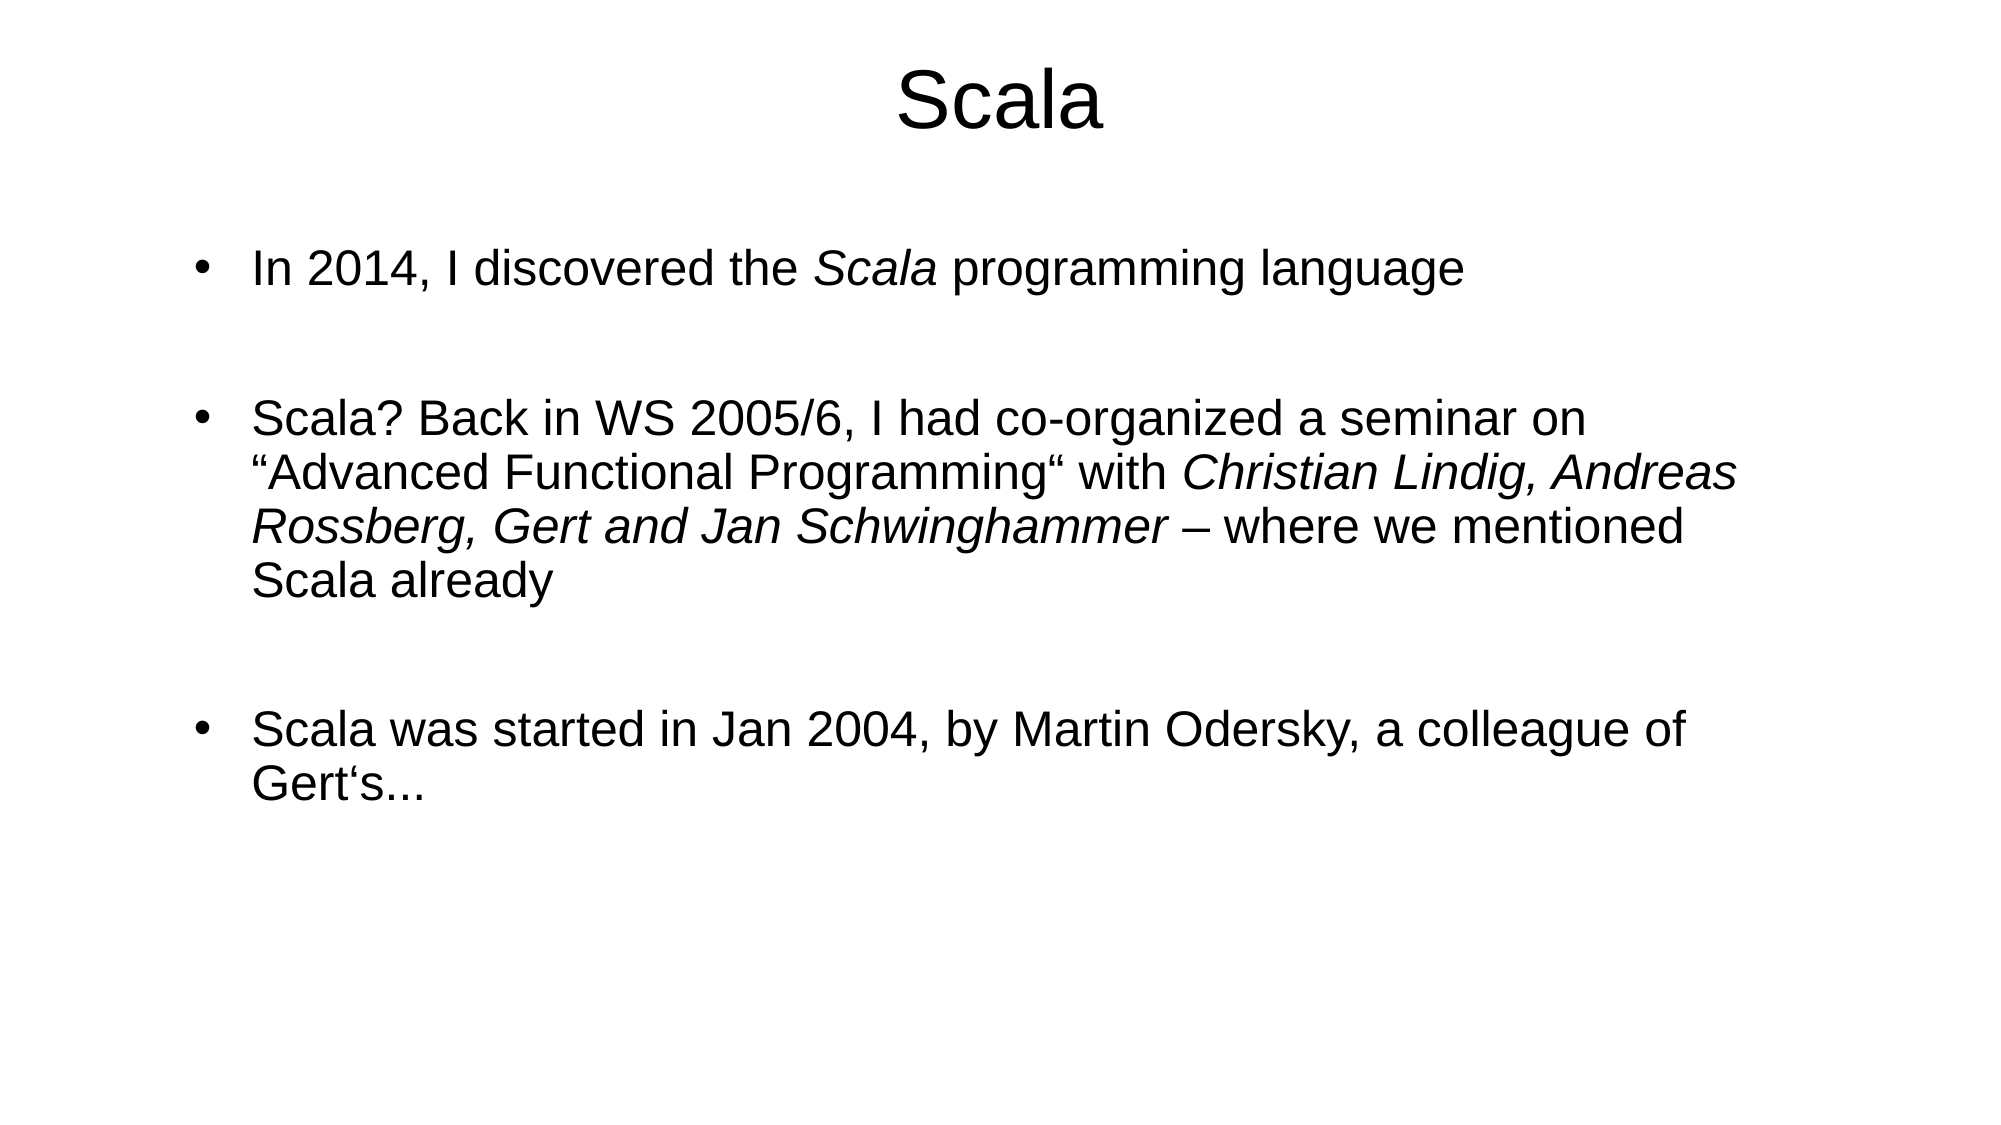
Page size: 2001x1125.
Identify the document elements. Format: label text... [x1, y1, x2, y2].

title Scala [95, 43, 1905, 154]
subtitle In 2014, I discovered the Scala programming language Scala? Back in WS 2005/6, I had co-organized a seminar on “Advanced Functional Programming“ with Christian Lindig, Andreas Rossberg, Gert and Jan Schwinghammer – where we mentioned Scala already Scala was started in Jan 2004, by Martin Odersky, a colleague of Gert‘s... [178, 234, 1822, 1061]
